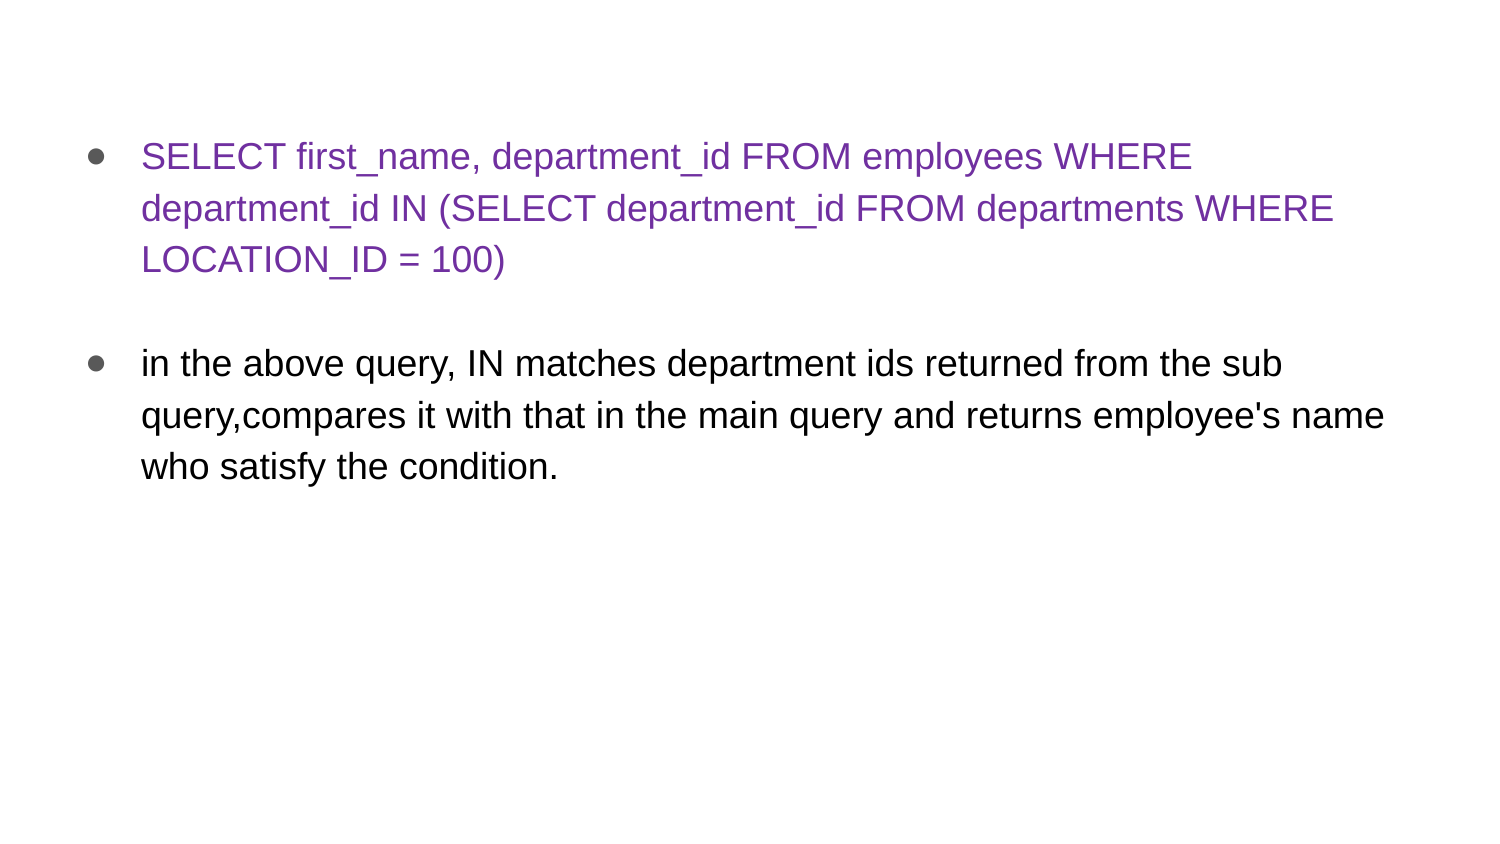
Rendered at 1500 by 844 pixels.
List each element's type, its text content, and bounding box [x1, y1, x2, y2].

list SELECT first_name, department_id FROM employees WHERE department_id IN (SELECT department_id FROM departments WHERE LOCATION_ID = 100) in the above query, IN matches department ids returned from the sub query,compares it with that in the main query and returns employee's name who satisfy the condition. [51, 110, 1449, 750]
